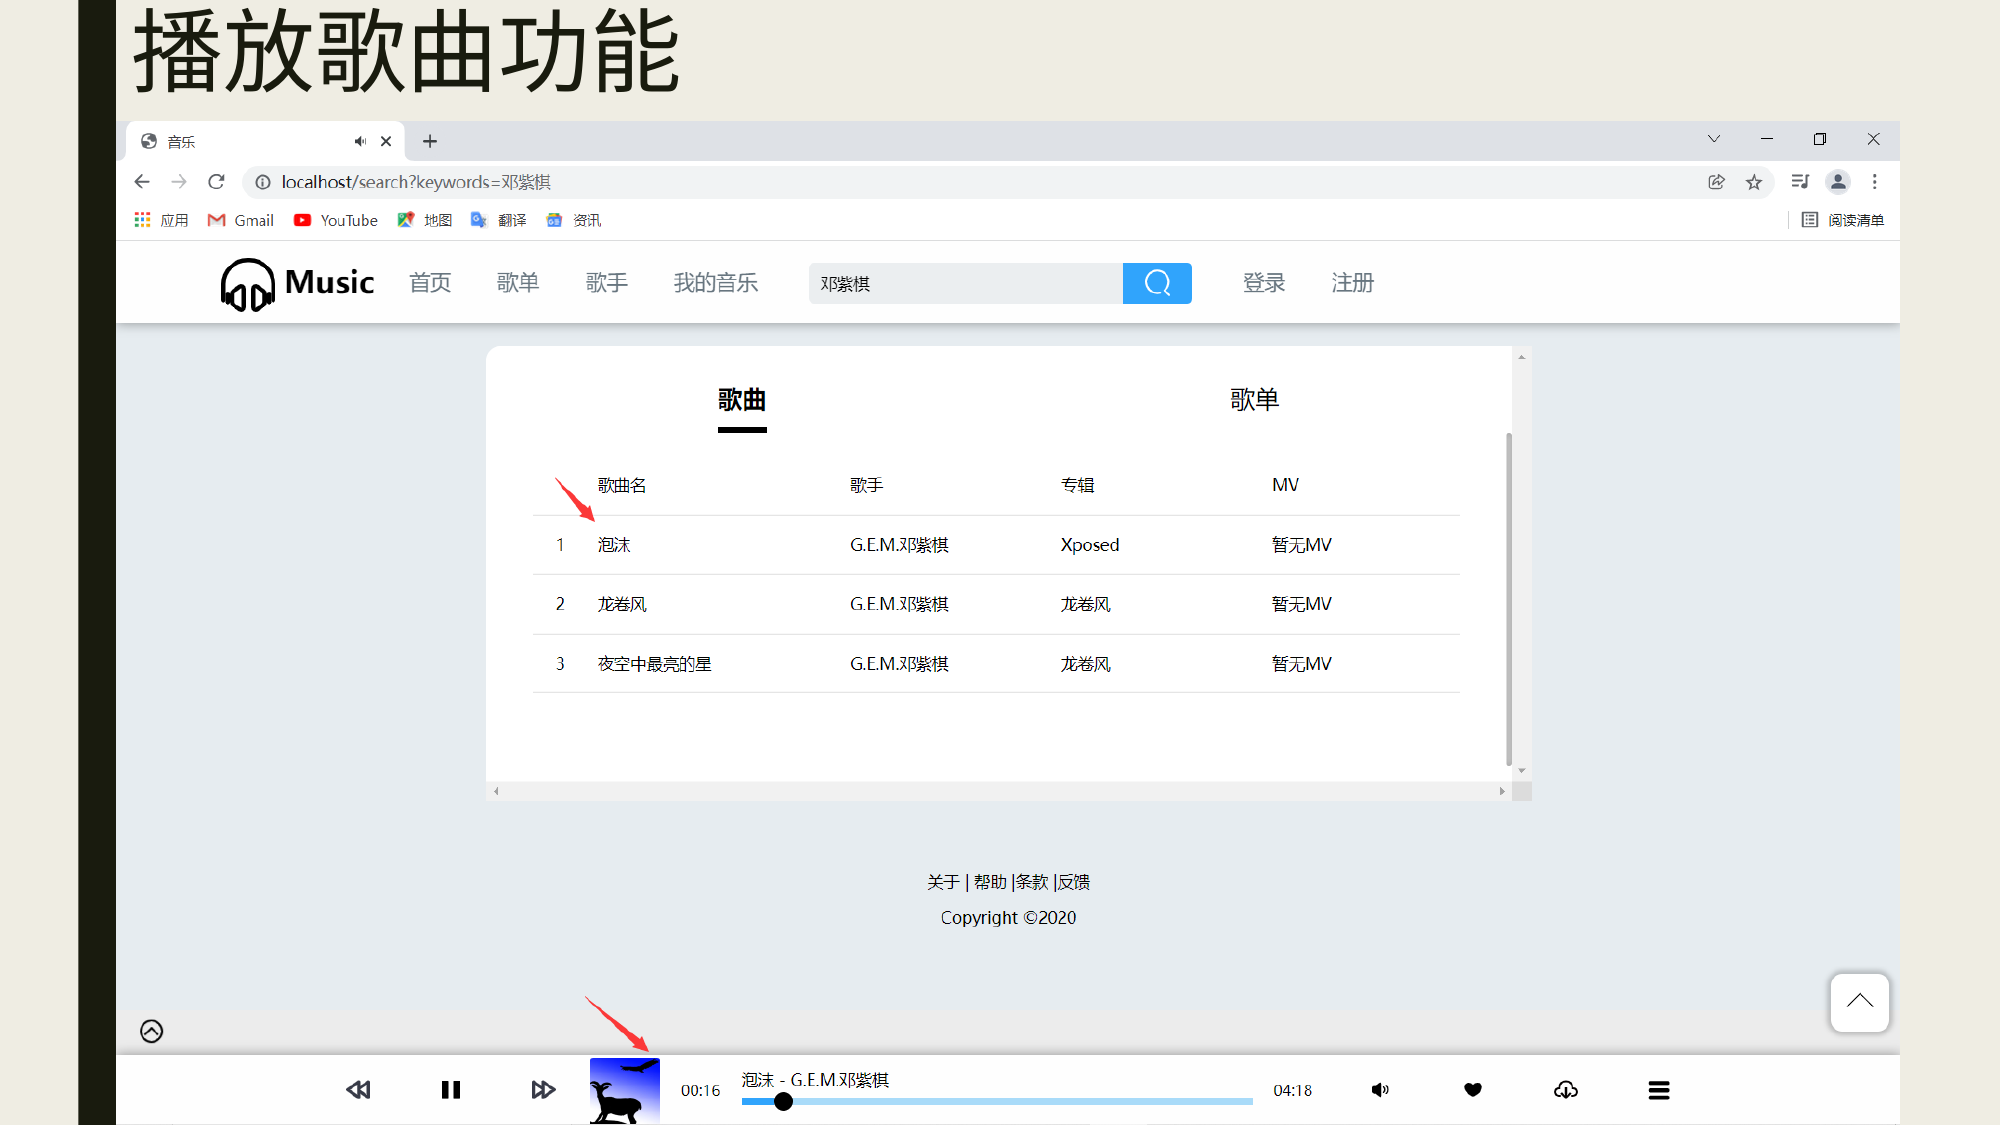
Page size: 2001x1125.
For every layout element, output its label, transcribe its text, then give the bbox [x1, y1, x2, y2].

title 播放歌曲功能 [116, 0, 1692, 121]
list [116, 121, 1900, 1125]
